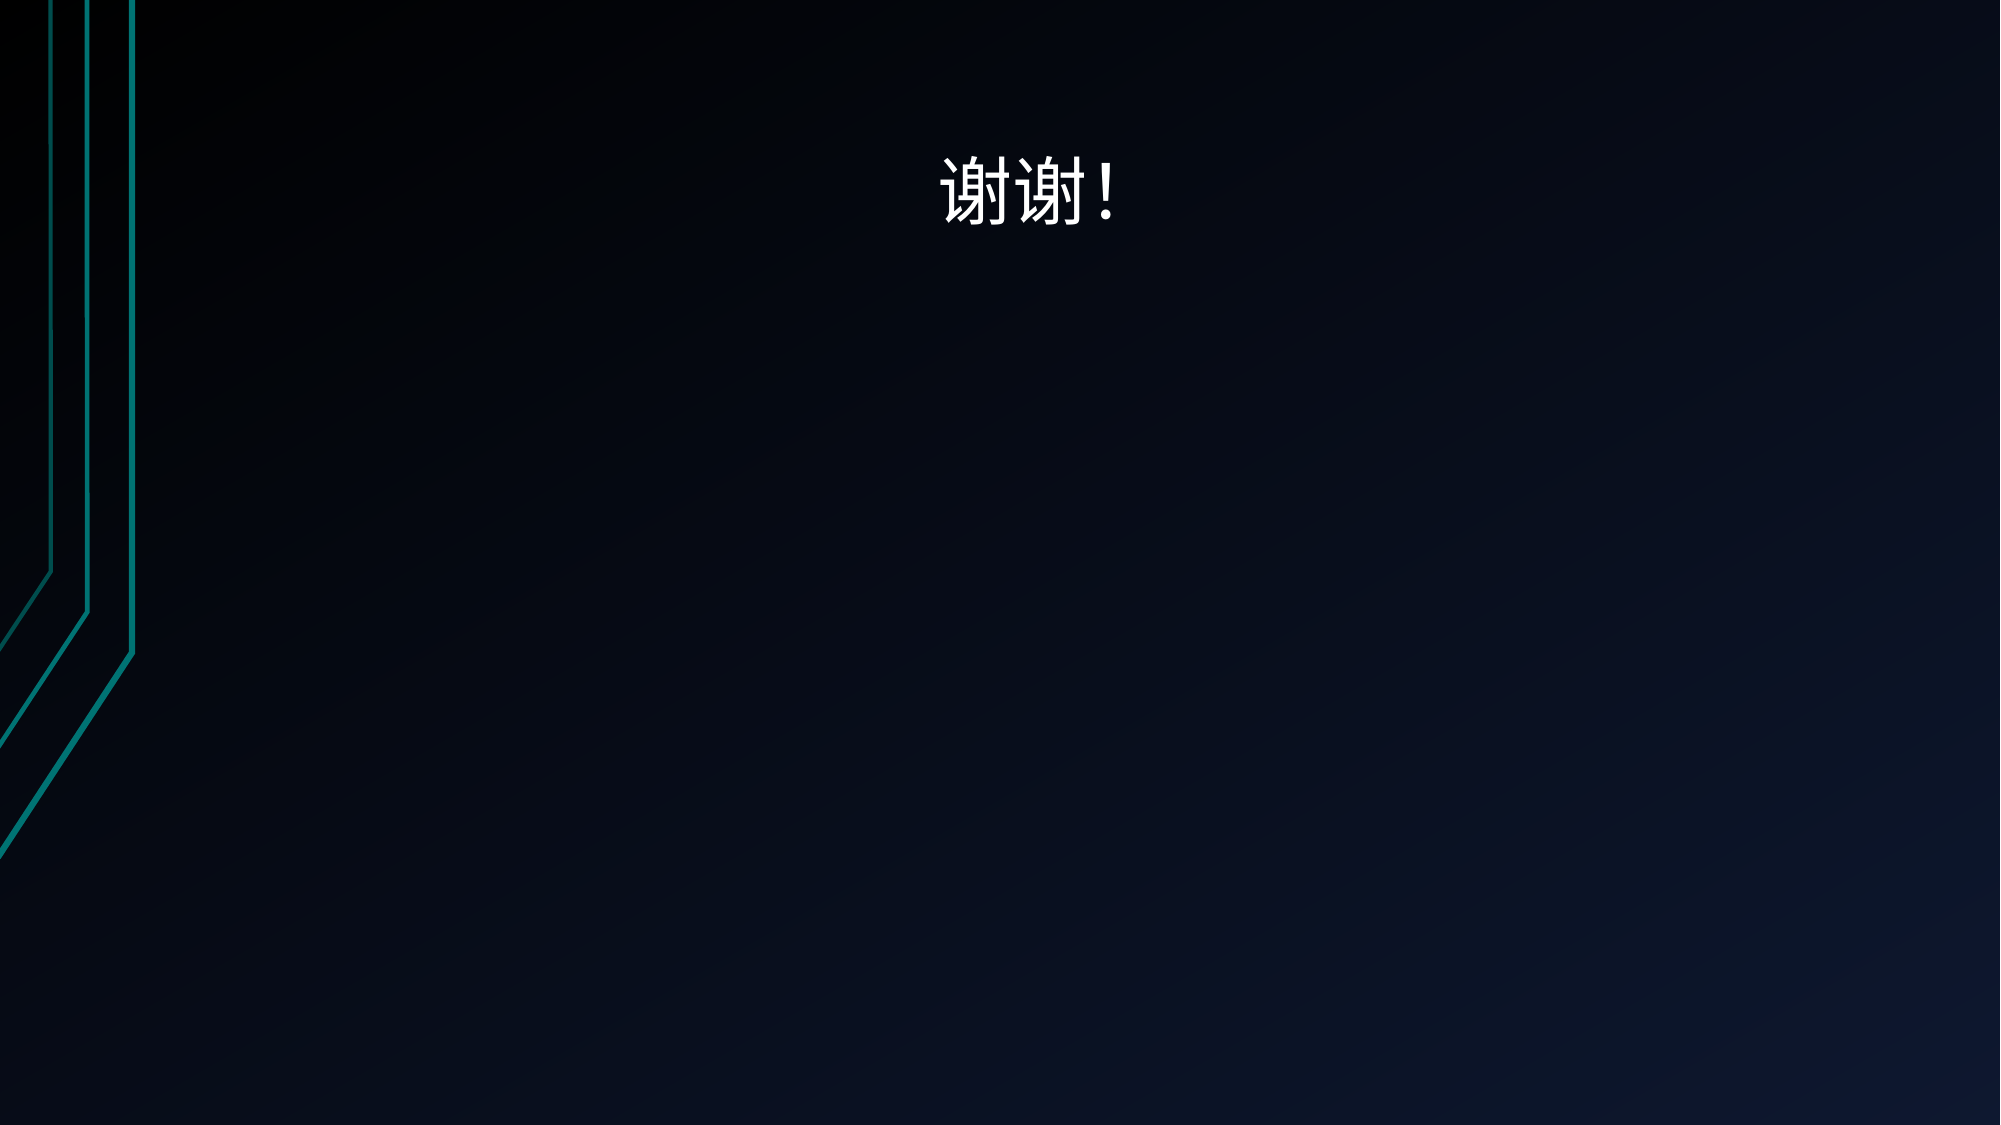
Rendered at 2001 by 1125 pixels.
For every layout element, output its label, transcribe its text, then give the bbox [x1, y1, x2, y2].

title 谢谢！ [200, 45, 1900, 246]
